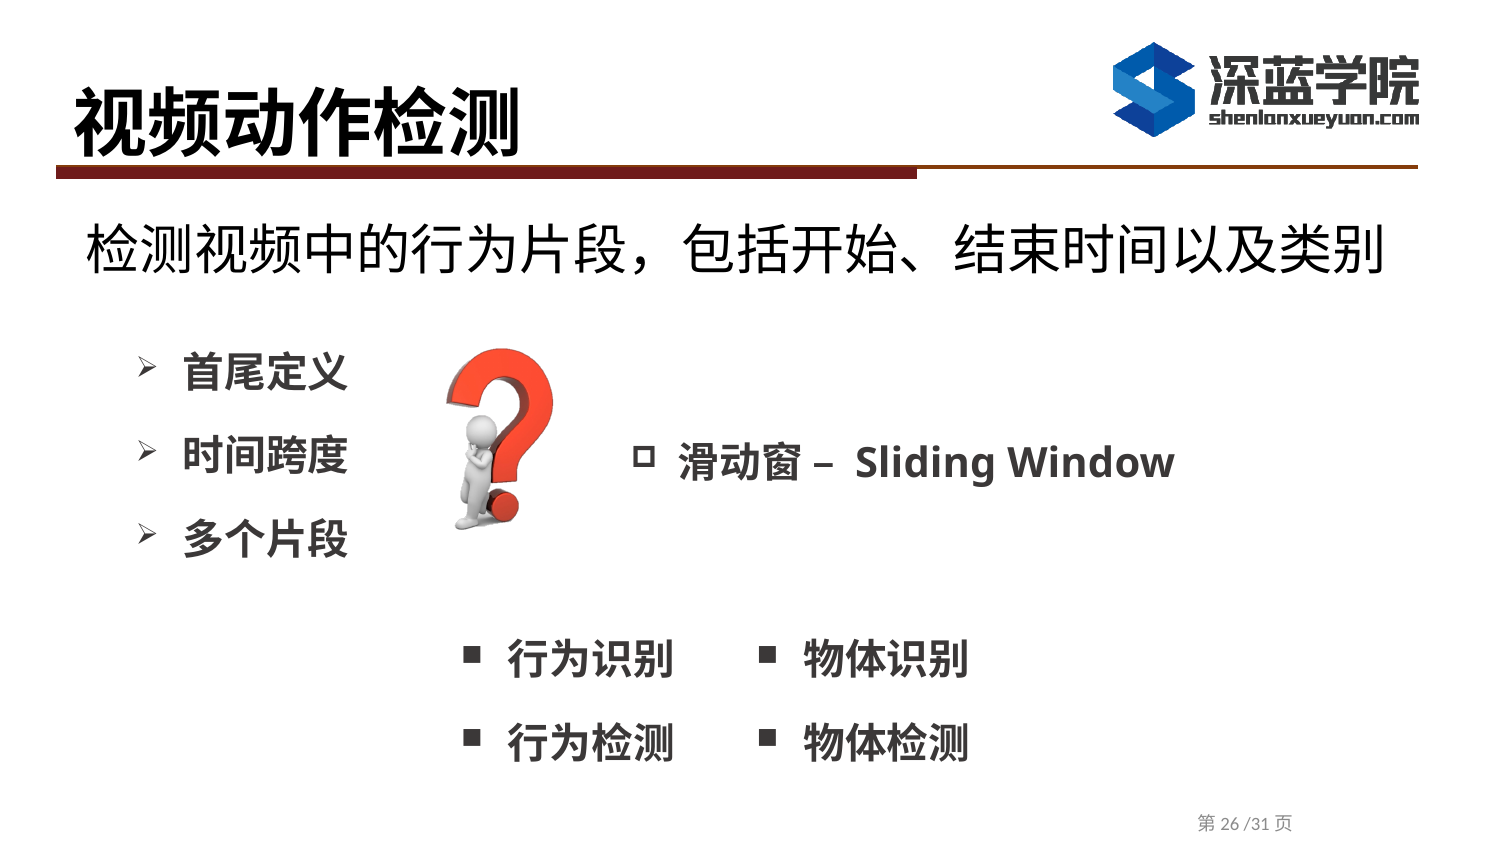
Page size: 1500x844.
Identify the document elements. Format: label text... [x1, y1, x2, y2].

slide_number 第26 /31页 [1139, 802, 1309, 844]
picture [416, 339, 575, 550]
title 视频动作检测 [57, 44, 1352, 208]
text_box 首尾定义 时间跨度 多个片段 [121, 313, 404, 570]
text_box 物体识别 物体检测 [741, 600, 1004, 774]
picture [1112, 42, 1419, 137]
text_box 行为识别 行为检测 [446, 600, 708, 774]
text_box 滑动窗 – Sliding Window [616, 403, 1237, 493]
text_box 检测视频中的行为片段，包括开始、结束时间以及类别 [70, 207, 1464, 288]
